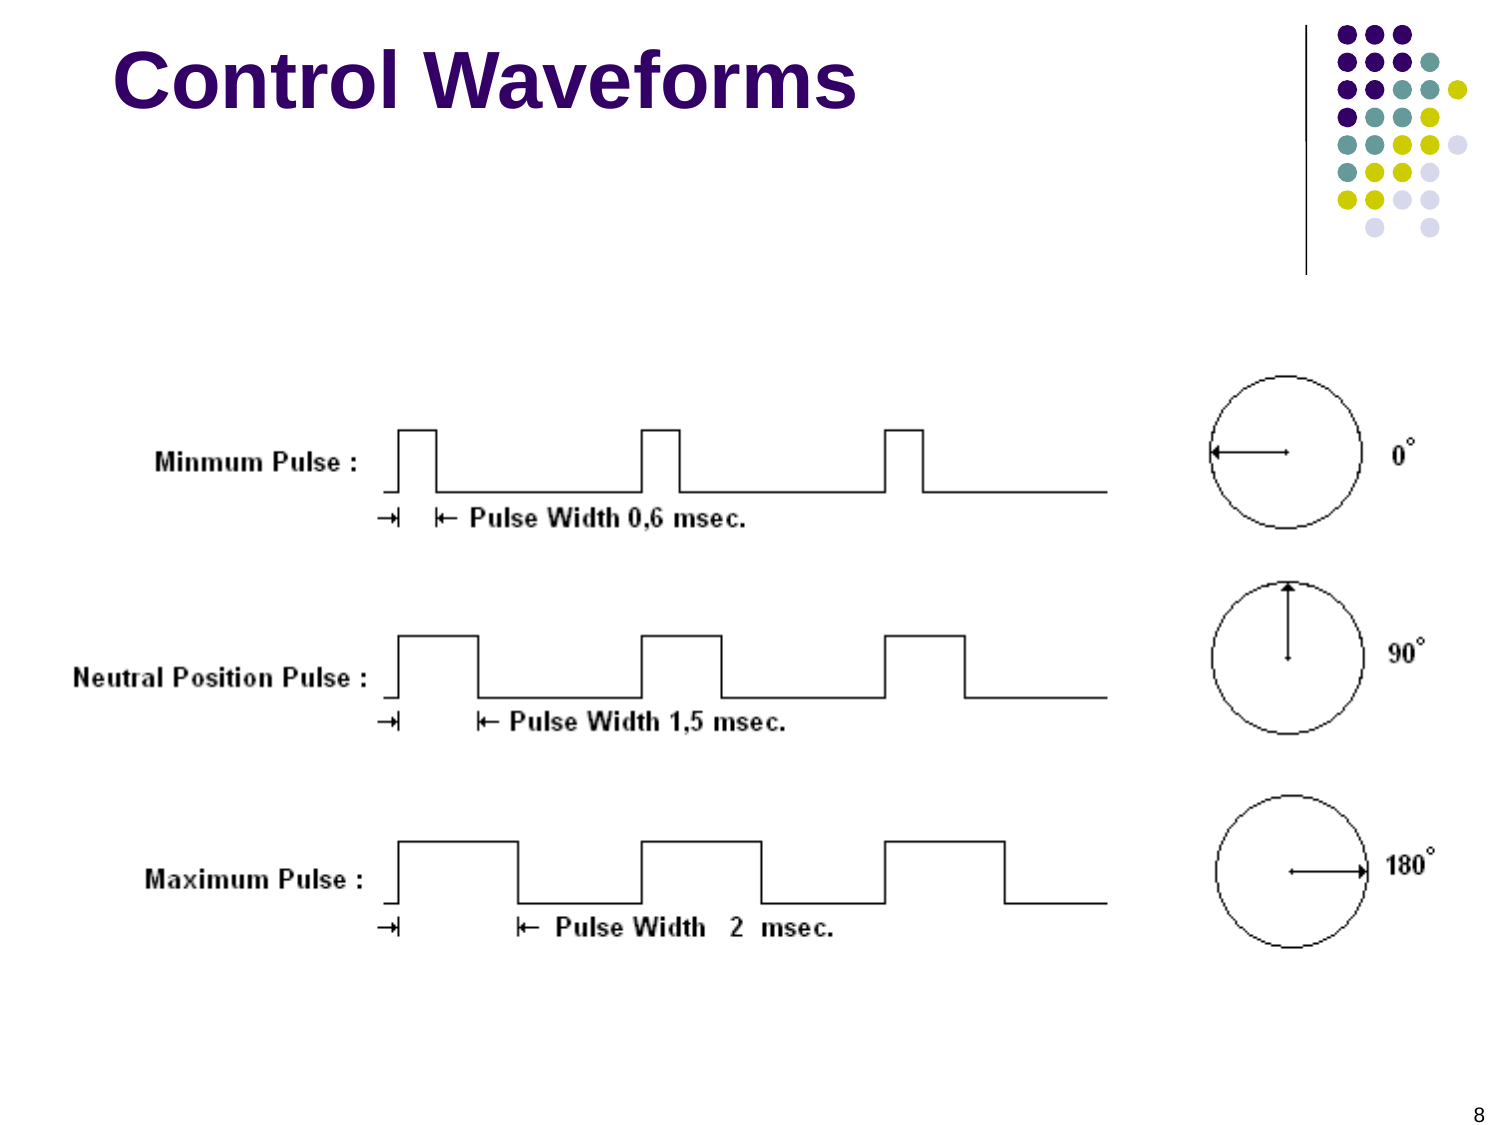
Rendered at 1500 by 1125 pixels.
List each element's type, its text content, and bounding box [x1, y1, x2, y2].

title Control Waveforms [75, 20, 1313, 233]
slide_number 8 [1149, 1093, 1500, 1125]
picture [10, 320, 1459, 957]
